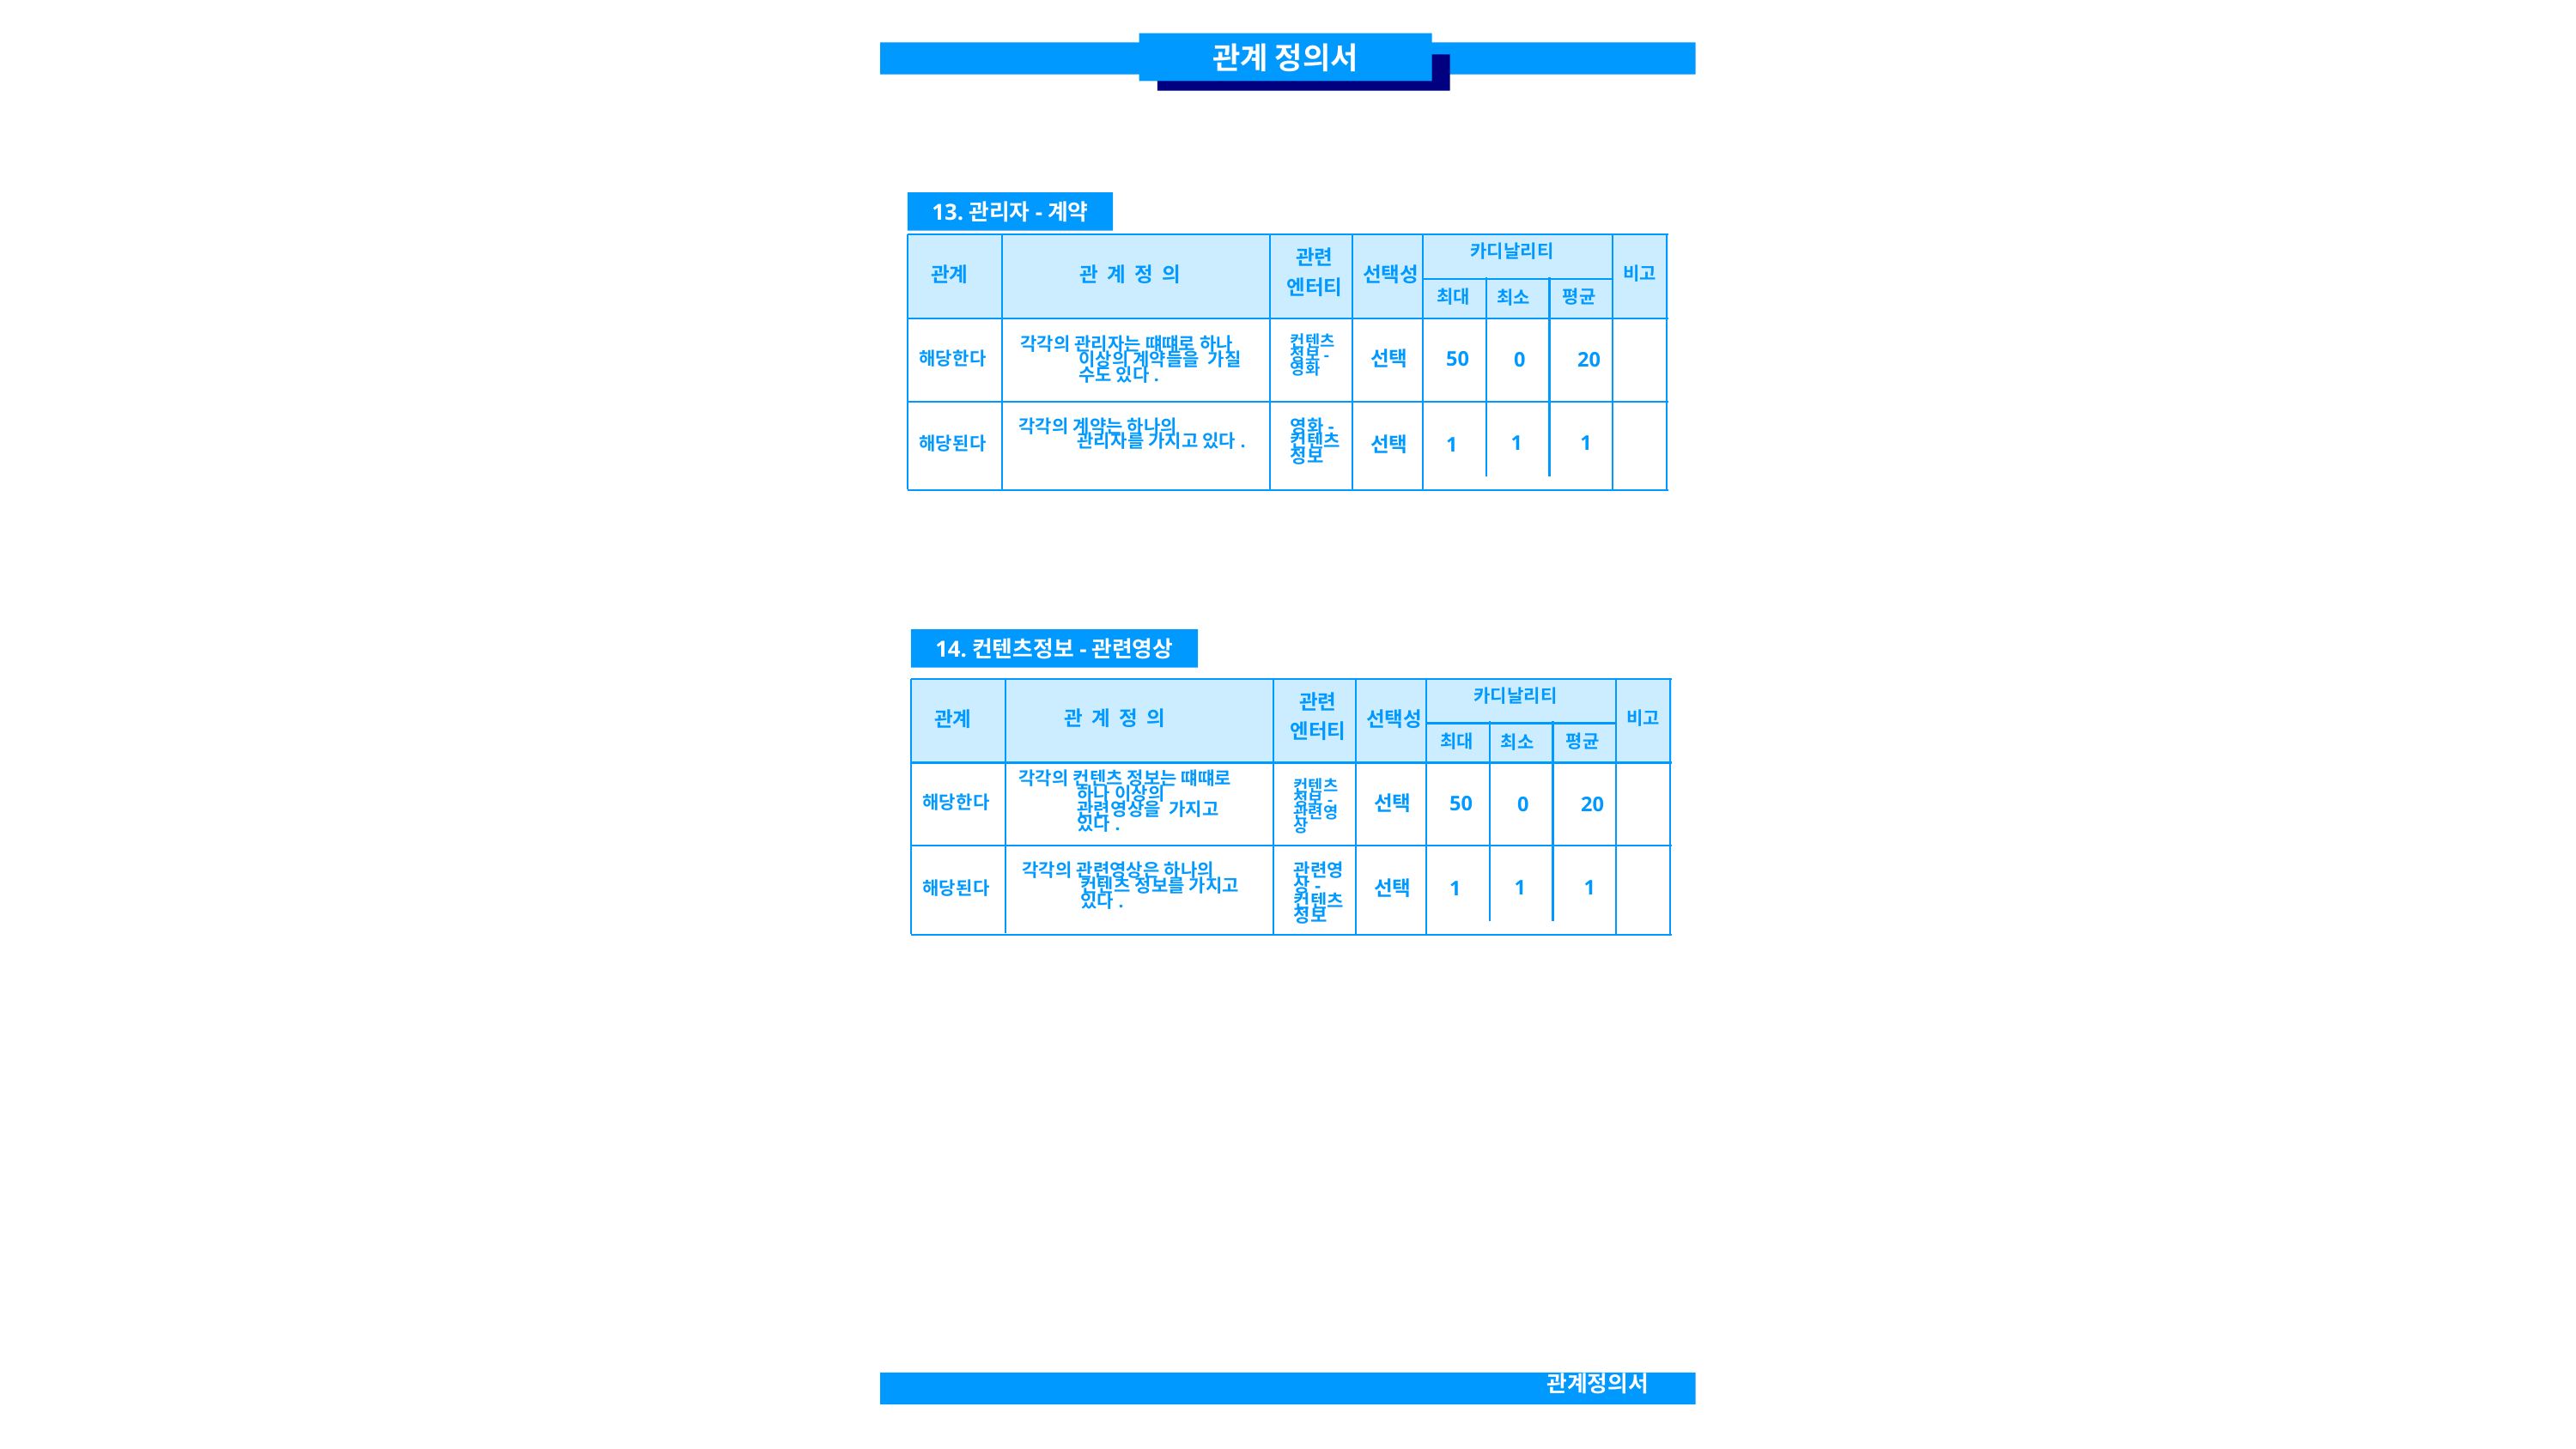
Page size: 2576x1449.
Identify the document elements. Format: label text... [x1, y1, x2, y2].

text_box [880, 1372, 1696, 1405]
text_box 비고 [1674, 700, 1679, 735]
text_box [880, 42, 1134, 75]
text_box 관계정의서 [1534, 1363, 1686, 1403]
text_box 14.컨텐츠정보-관련영상 [910, 629, 1199, 668]
text_box [1455, 42, 1696, 75]
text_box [910, 678, 1671, 934]
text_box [1139, 33, 1450, 91]
text_box 13.관리자-계약 [907, 192, 1114, 231]
text_box 비고 [1672, 256, 1675, 290]
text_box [907, 233, 1668, 490]
